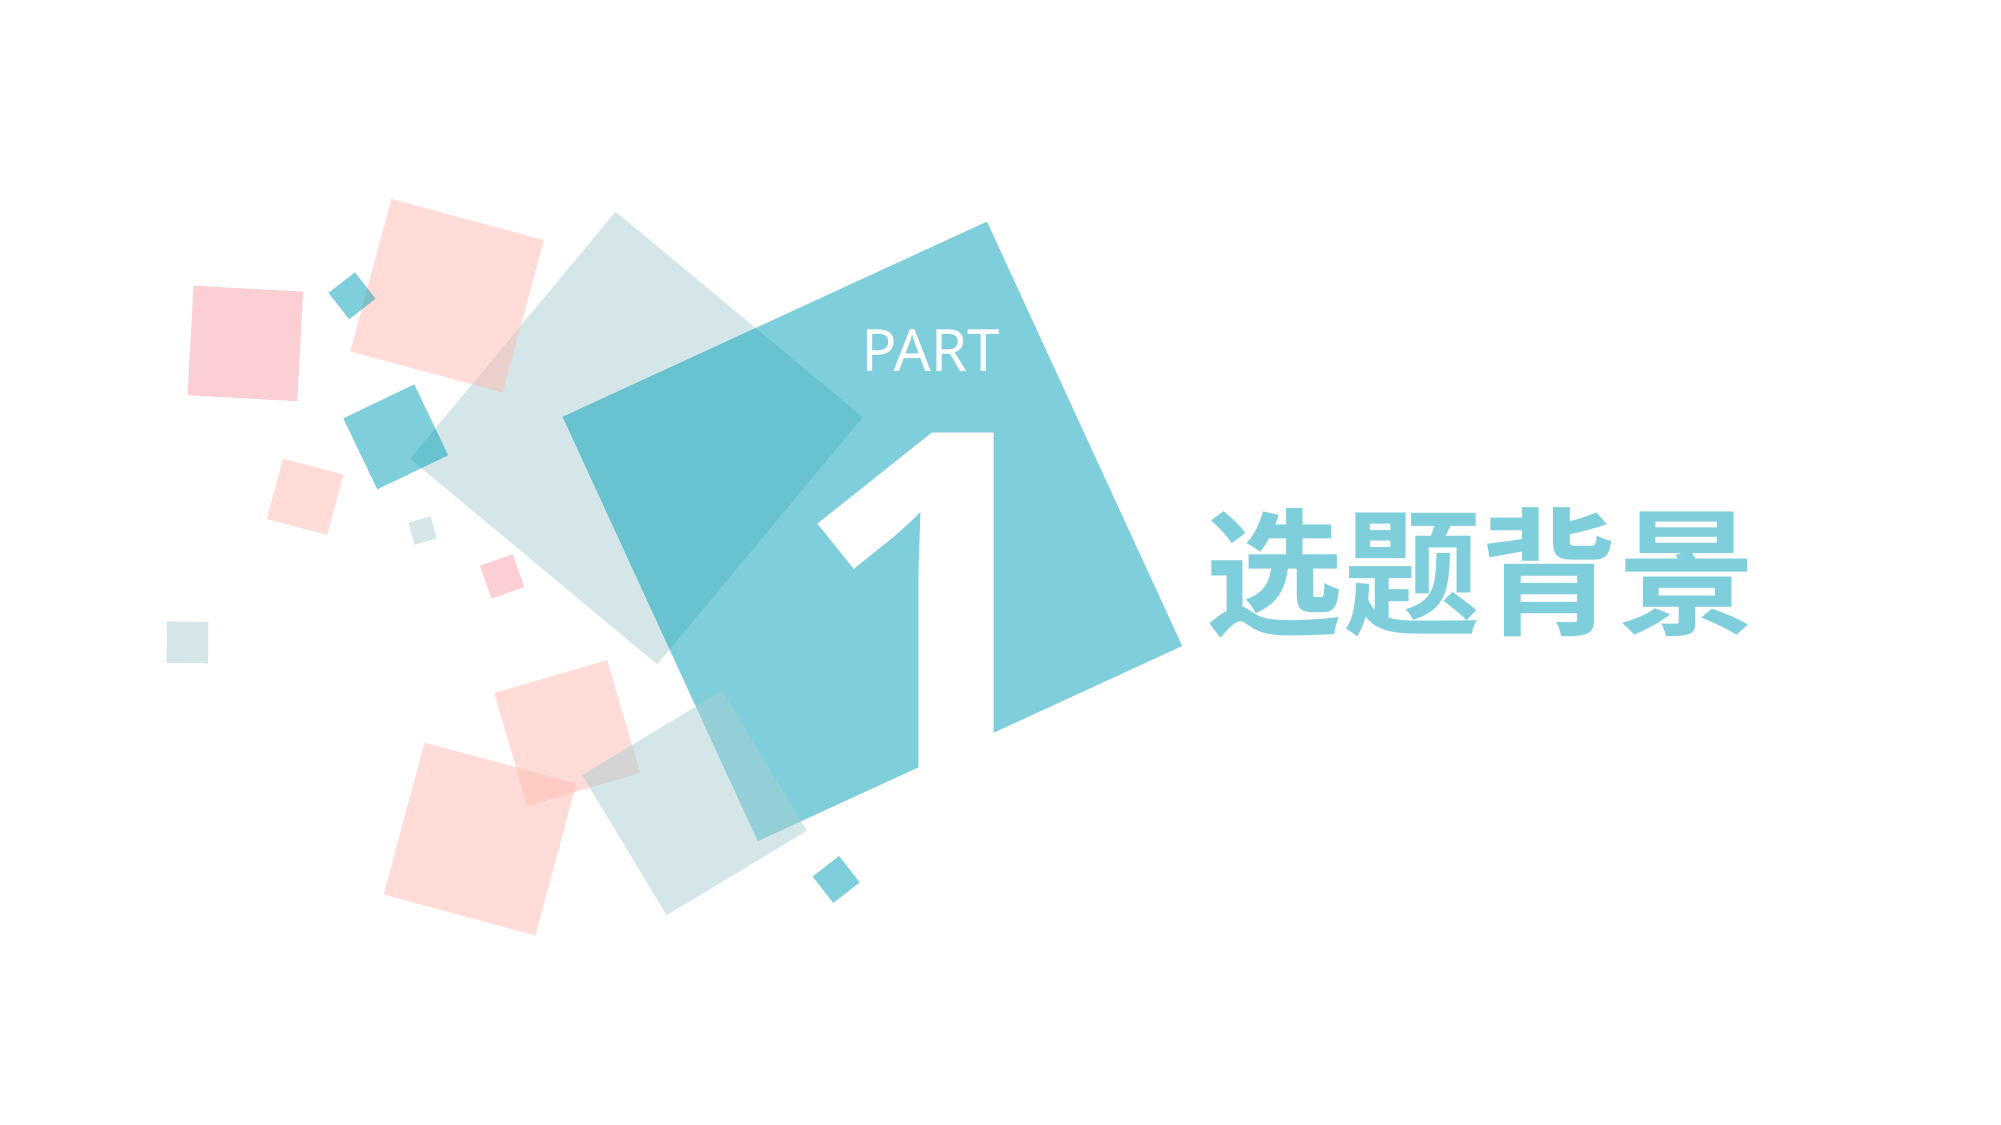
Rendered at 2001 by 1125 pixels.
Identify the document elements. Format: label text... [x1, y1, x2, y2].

text_box 1 [773, 283, 1088, 896]
text_box PART [846, 305, 1015, 391]
text_box 选题背景 [1191, 479, 1771, 660]
